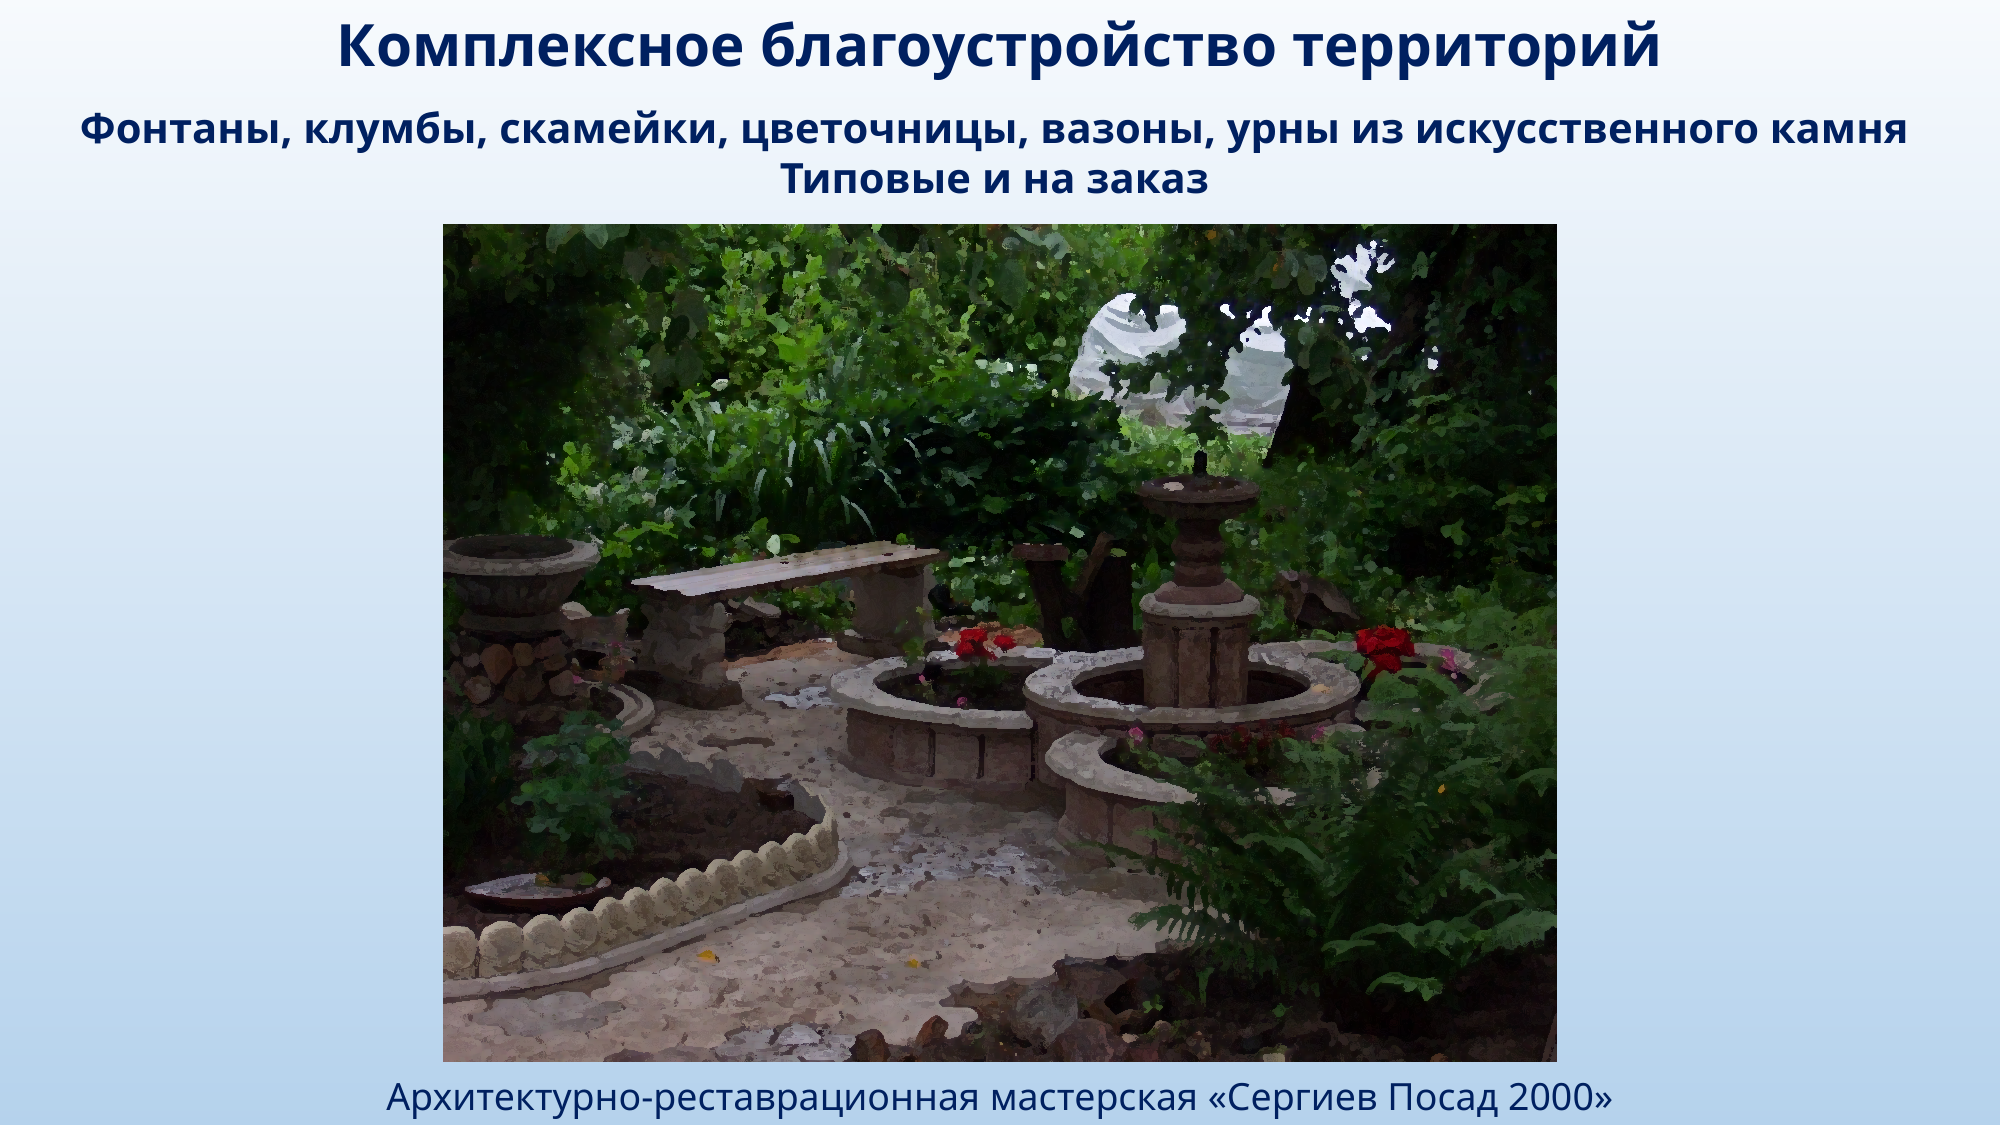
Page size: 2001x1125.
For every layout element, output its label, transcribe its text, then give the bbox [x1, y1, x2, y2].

text_box Фонтаны, клумбы, скамейки, цветочницы, вазоны, урны из искусственного камня Типовые и на заказ [0, 94, 2000, 210]
text_box Комплексное благоустройство территорий [0, 0, 2000, 86]
picture [443, 224, 1557, 1062]
text_box Архитектурно-реставрационная мастерская «Сергиев Посад 2000» [0, 1065, 2000, 1125]
